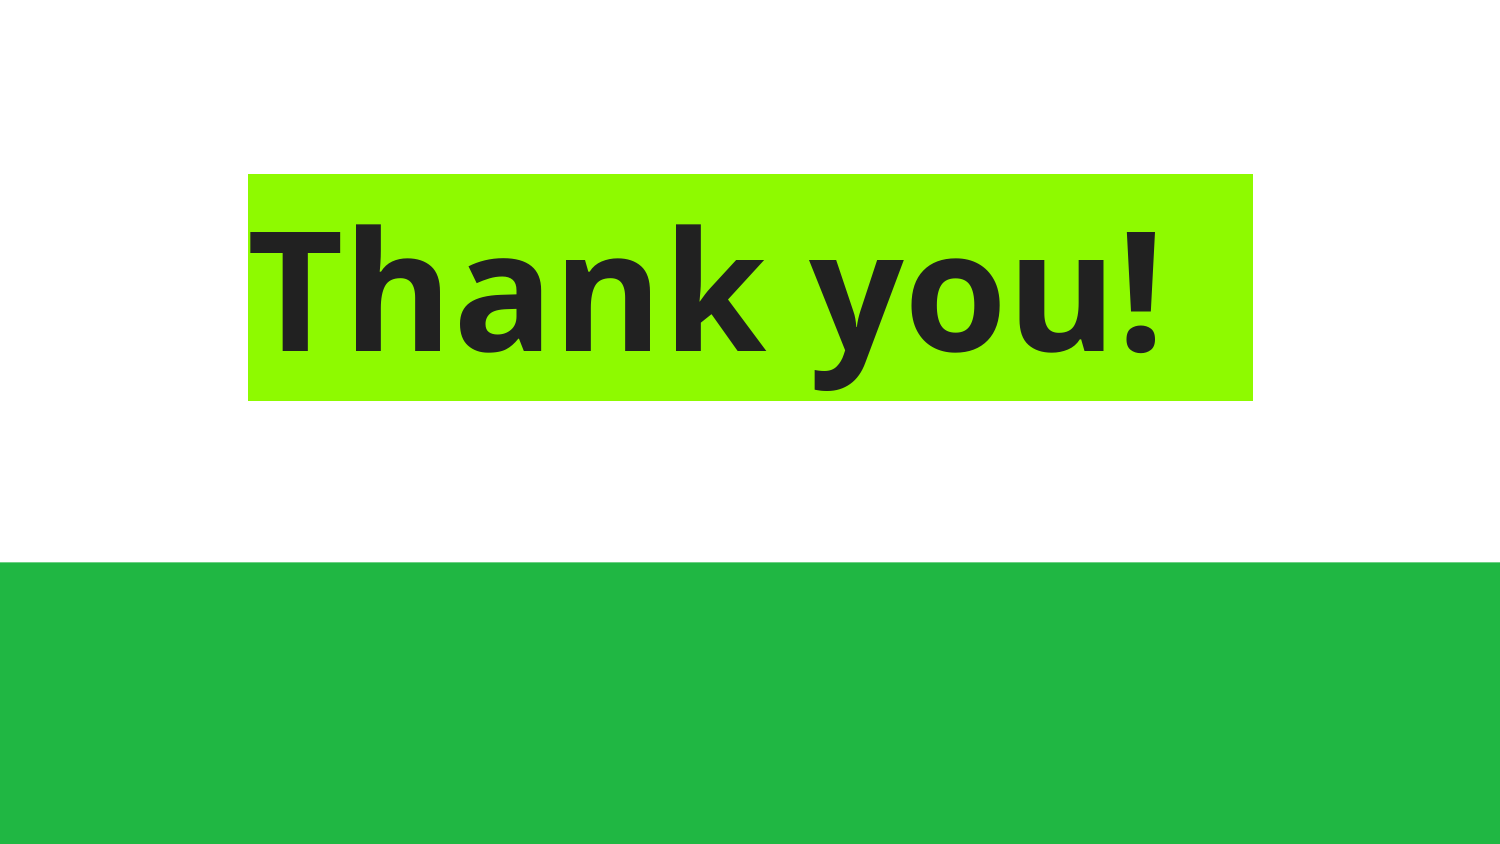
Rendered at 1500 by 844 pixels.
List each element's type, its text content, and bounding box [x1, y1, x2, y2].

title Thank you! [51, 64, 1449, 506]
